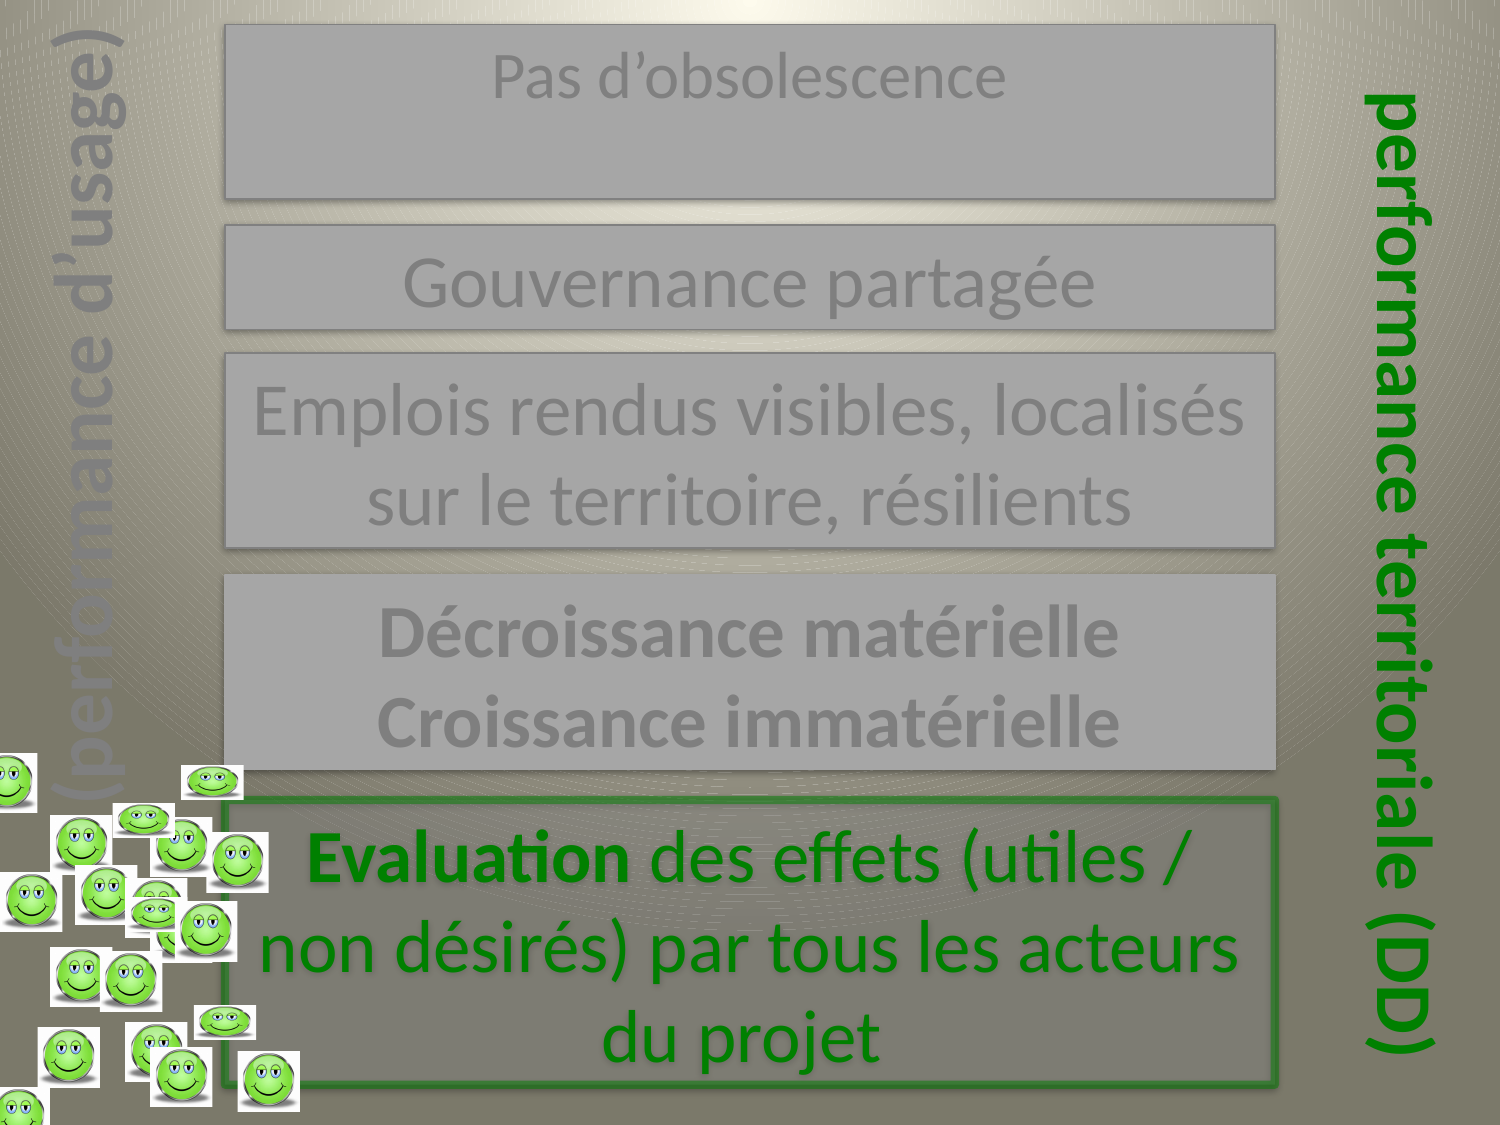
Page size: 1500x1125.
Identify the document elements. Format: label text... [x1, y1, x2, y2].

text_box (performance d’usage) [21, 10, 137, 821]
text_box Evaluation des effets (utiles / non désirés) par tous les acteurs du projet [224, 799, 1276, 1085]
text_box Pas d’obsolescence [224, 24, 1276, 200]
picture [0, 1027, 101, 1125]
text_box Gouvernance partagée [224, 224, 1276, 330]
picture [193, 1004, 257, 1040]
text_box Emplois rendus visibles, localisés sur le territoire, résilients [224, 352, 1276, 549]
picture [124, 1021, 213, 1107]
picture [0, 752, 38, 813]
text_box Décroissance matérielle Croissance immatérielle [224, 574, 1276, 770]
picture [180, 765, 244, 801]
picture [0, 802, 269, 1012]
picture [237, 1051, 301, 1112]
text_box performance territoriale (DD) [1353, 75, 1464, 1074]
